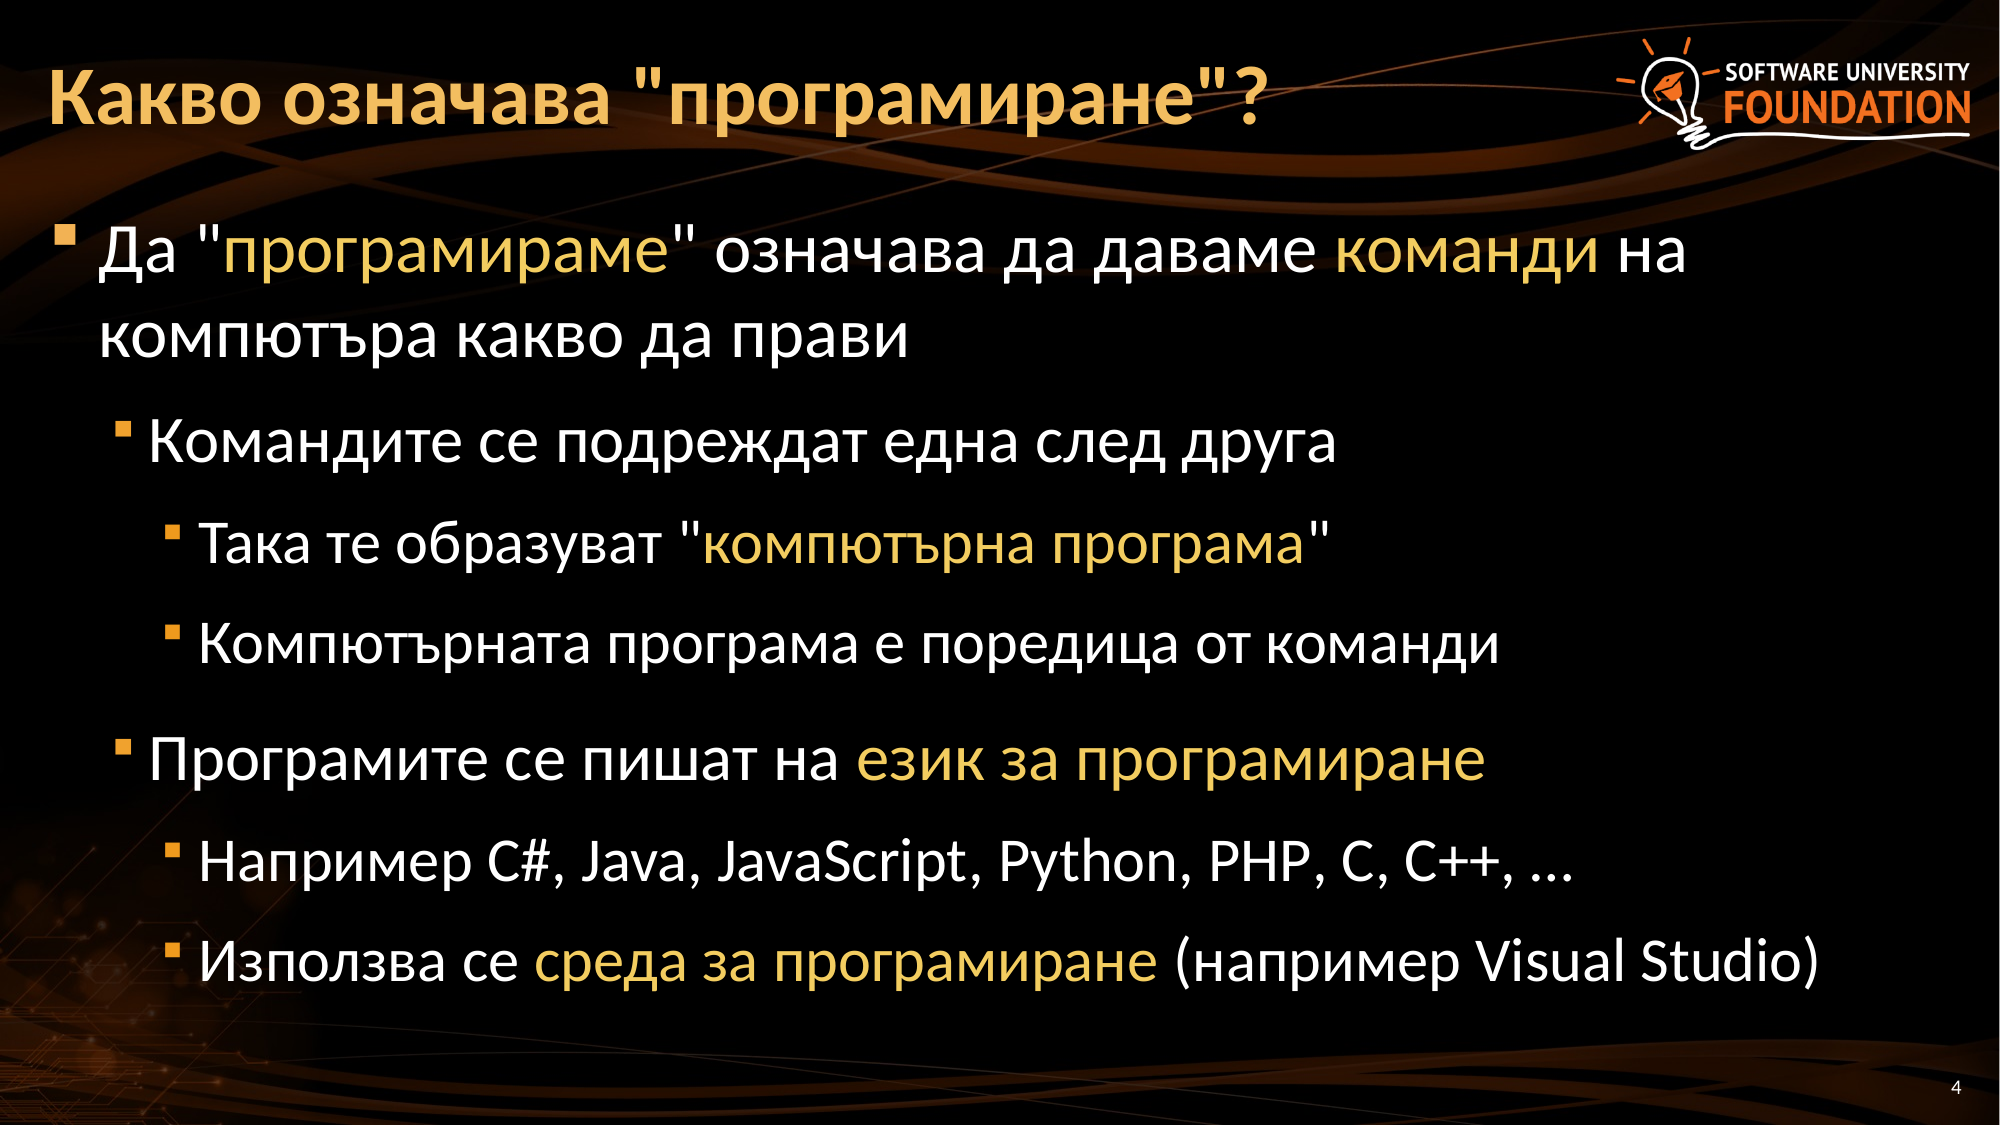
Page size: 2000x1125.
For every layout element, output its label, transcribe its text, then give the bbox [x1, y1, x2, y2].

slide_number 4 [1897, 1070, 1968, 1103]
picture [0, 0, 2000, 1125]
title Какво означава "програмиране"? [30, 6, 1602, 189]
list Да "програмираме" означава да даваме команди на компютъра какво да прави Командите се подреждат една след друга Така те образуват "компютърна програма" Компютърната програма е поредица от команди Програмите се пишат на език за програмиране Например C#, Java, JavaScript, Python, PHP, C, C++, … Използва се среда за програмиране (например Visual Studio) [31, 195, 1968, 1103]
